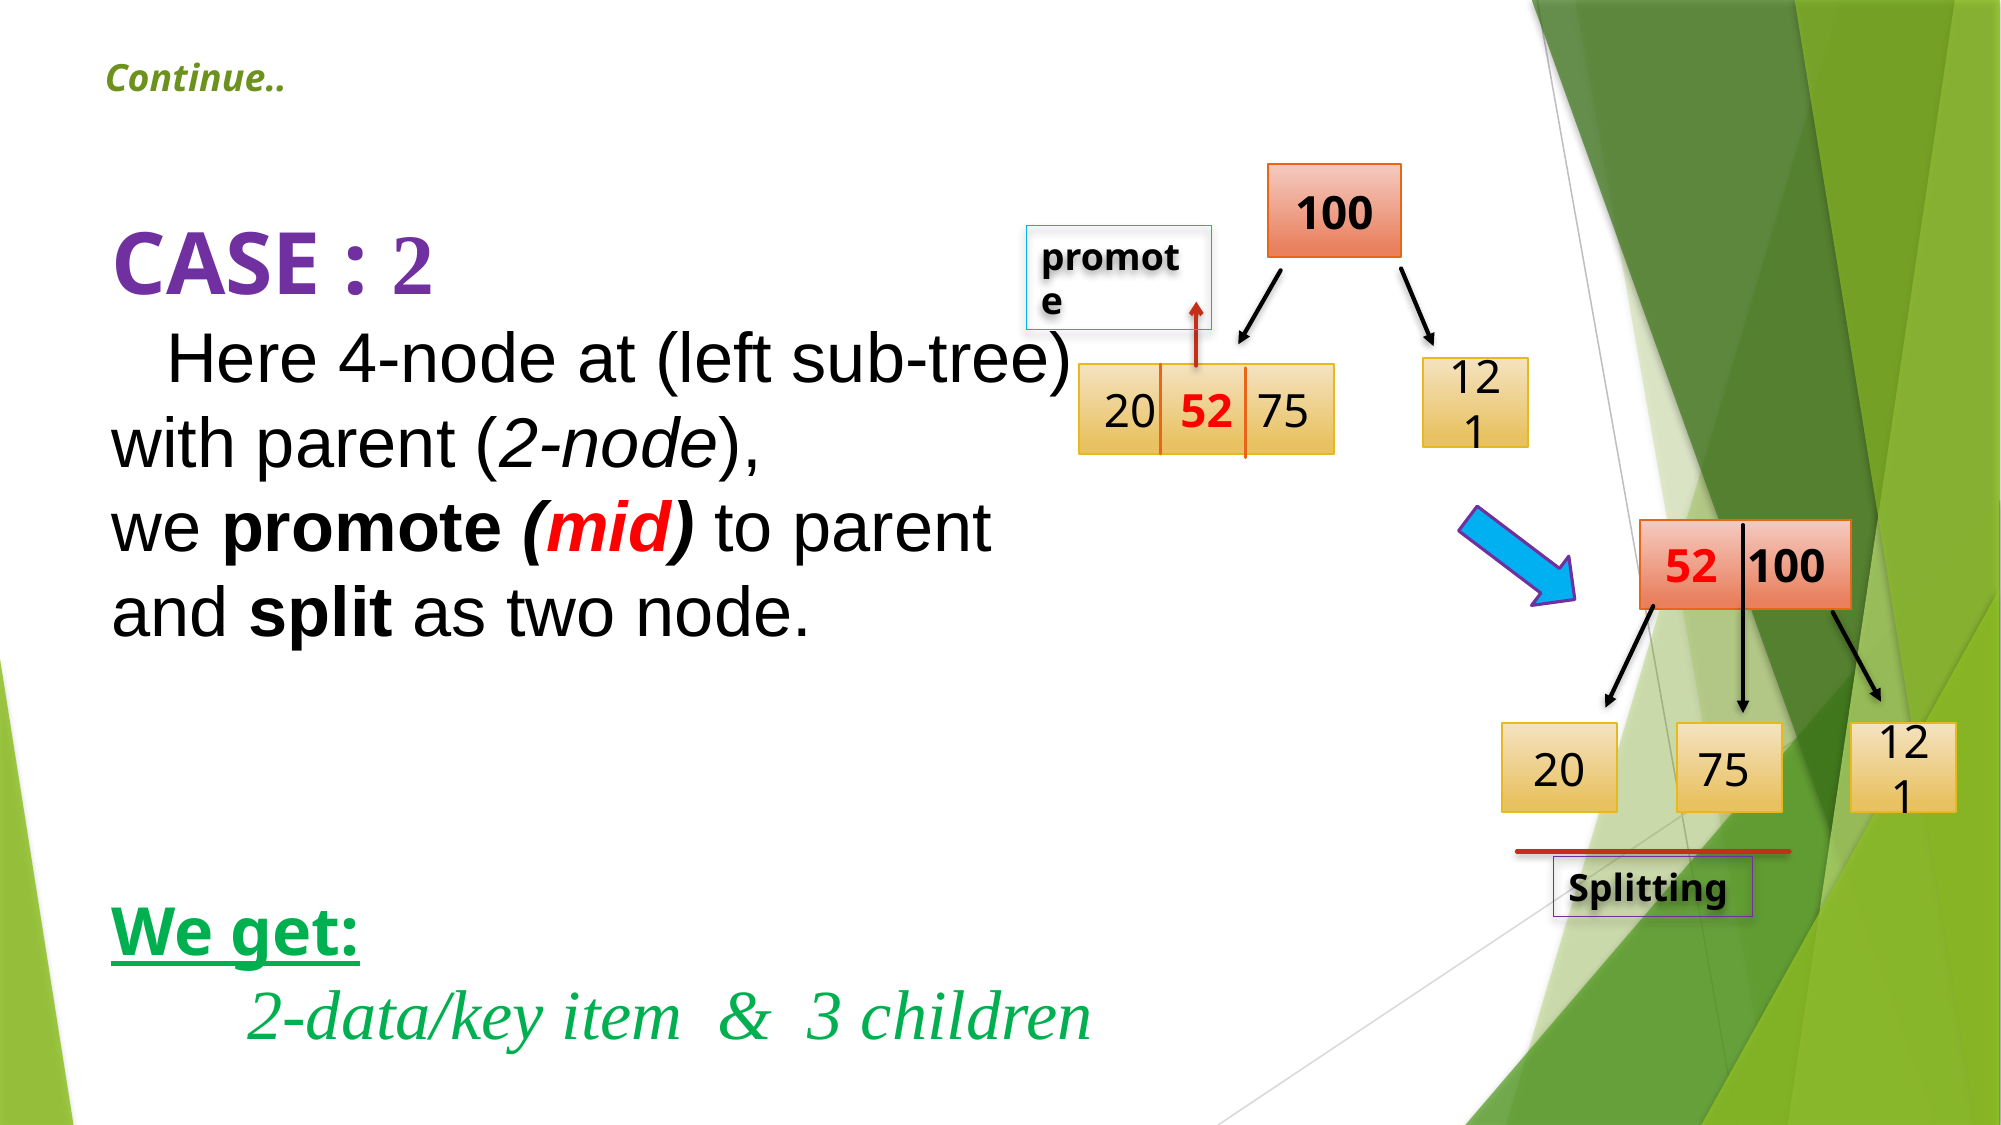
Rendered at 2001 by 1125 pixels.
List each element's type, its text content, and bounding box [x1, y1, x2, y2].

text_box Splitting [1553, 861, 1753, 917]
text_box Continue.. [89, 46, 302, 107]
text_box 52 100 [1639, 519, 1852, 610]
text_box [1237, 269, 1282, 345]
text_box 121 [1850, 722, 1957, 813]
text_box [1400, 268, 1435, 347]
text_box 75 [1676, 722, 1783, 813]
text_box promote [1026, 225, 1212, 330]
title CASE : 2 Here 4-node at (left sub-tree) with parent (2-node), we promote (mid) to parent and split as two node. We get: 2-data/key item & 3 children [96, 201, 1125, 1078]
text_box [1832, 611, 1882, 703]
text_box 20 [1501, 722, 1618, 813]
text_box 121 [1422, 357, 1529, 448]
text_box 20 52 75 [1078, 363, 1159, 455]
text_box [1457, 504, 1577, 607]
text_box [1604, 605, 1654, 709]
text_box 20 52 75 [1162, 363, 1335, 455]
text_box 100 [1267, 163, 1402, 258]
